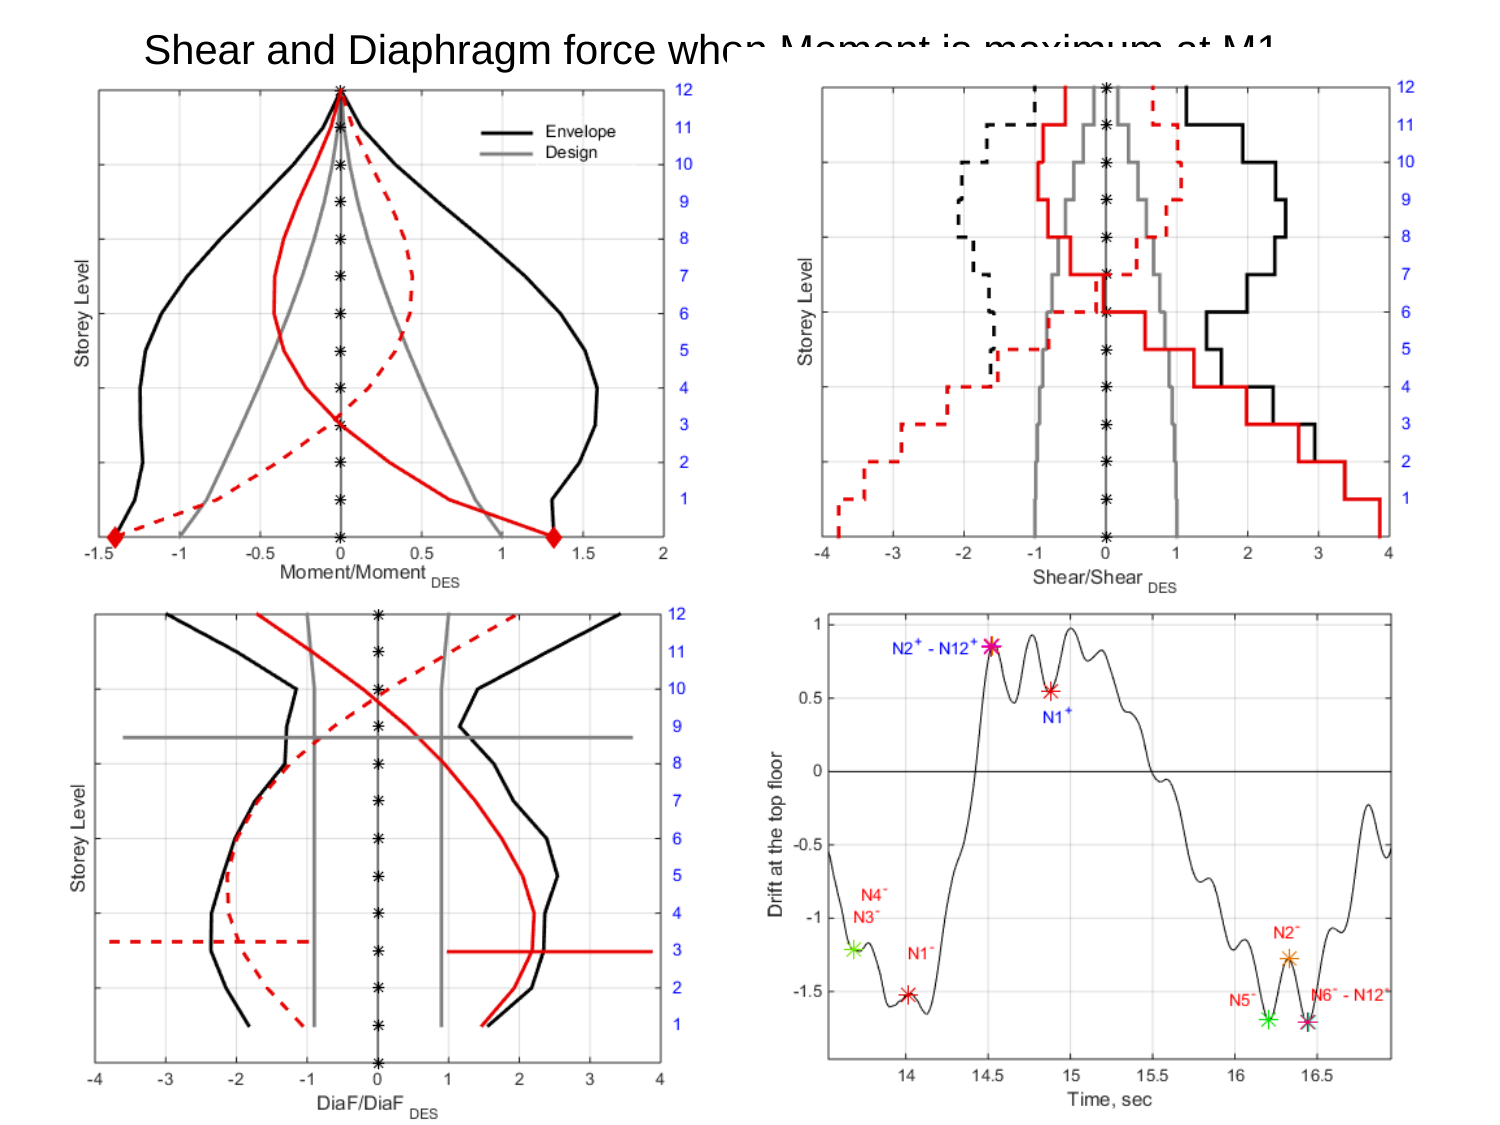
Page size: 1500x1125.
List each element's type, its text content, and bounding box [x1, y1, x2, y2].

title Shear and Diaphragm force when Moment is maximum at M1 [99, 4, 1324, 50]
picture [0, 47, 1460, 1123]
